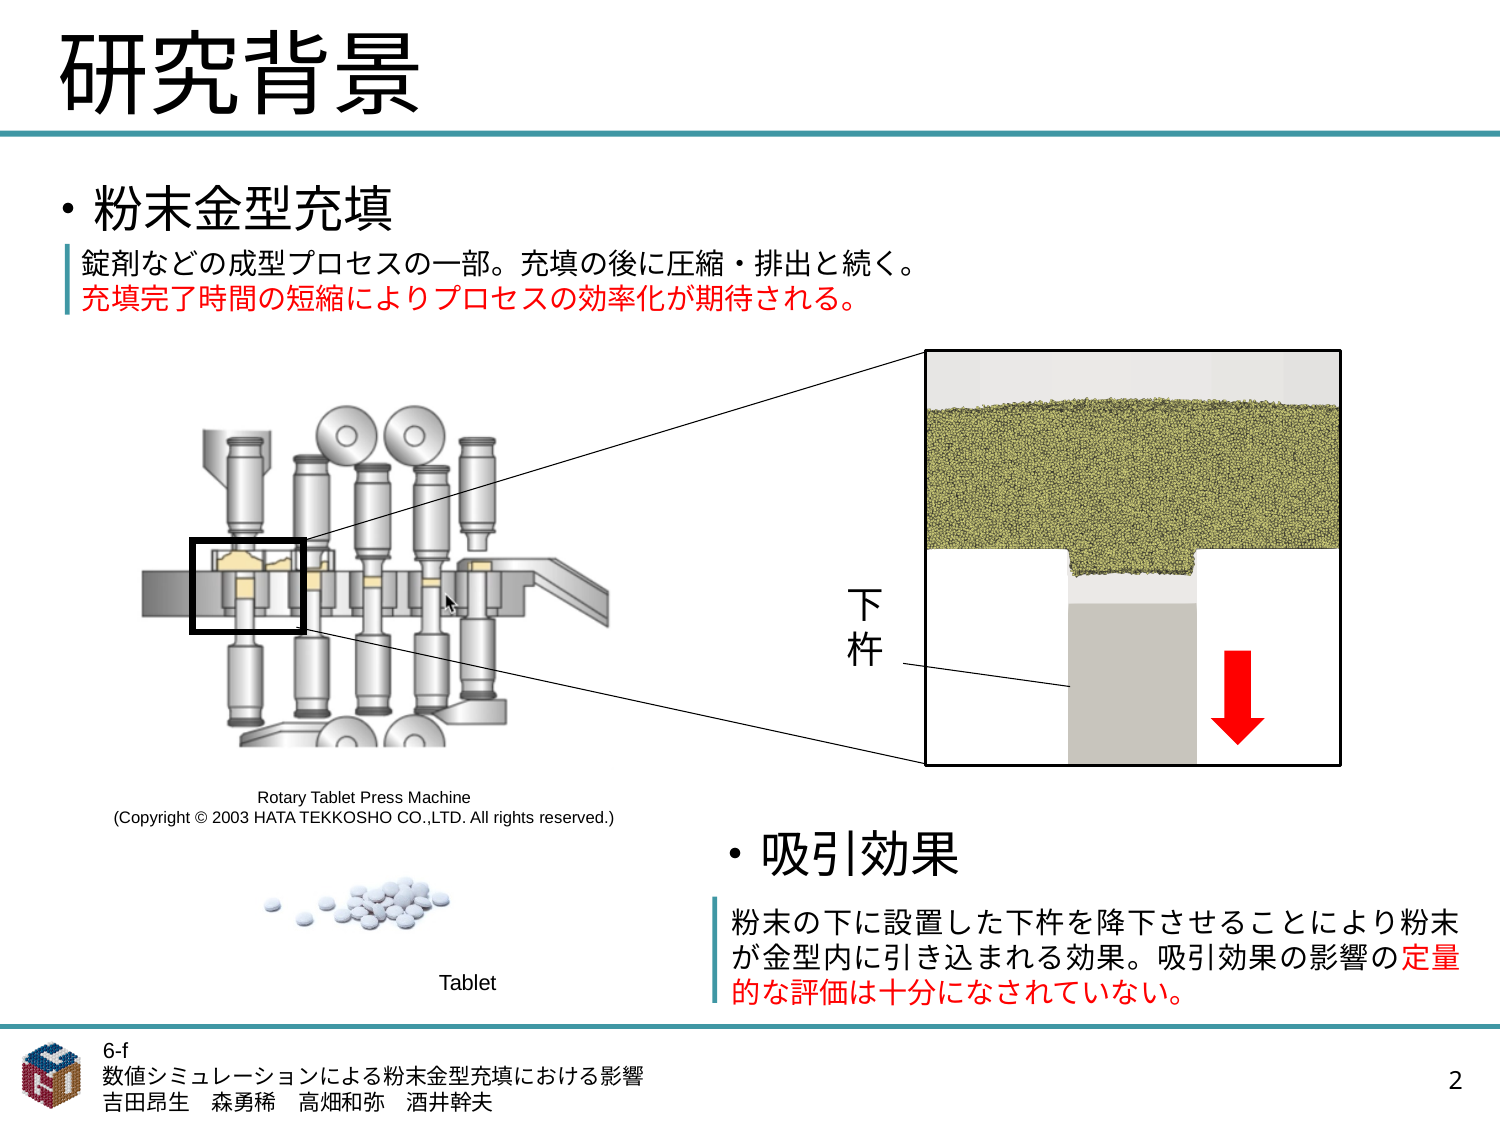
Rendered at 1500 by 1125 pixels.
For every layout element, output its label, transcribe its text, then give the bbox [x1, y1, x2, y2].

text_box ・吸引効果 [695, 815, 999, 890]
text_box 錠剤などの成型プロセスの一部。充填の後に圧縮・排出と続く。 充填完了時間の短縮によりプロセスの効率化が期待される。 [67, 237, 928, 323]
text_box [296, 627, 927, 765]
text_box 下杵 [831, 573, 904, 627]
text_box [126, 391, 615, 771]
picture [927, 352, 1339, 765]
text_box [303, 351, 928, 541]
text_box [64, 243, 71, 316]
text_box Tablet [364, 961, 571, 1003]
text_box Rotary Tablet Press Machine (Copyright © 2003 HATA TEKKOSHO CO.,LTD. All rights reserved.) [89, 779, 640, 835]
text_box ・粉末金型充填 [28, 169, 969, 245]
picture [222, 820, 459, 978]
title 研究背景 [0, 1, 1294, 135]
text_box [902, 663, 1070, 687]
text_box 粉末の下に設置した下杵を降下させることにより粉末が金型内に引き込まれる効果。吸引効果の影響の定量的な評価は十分になされていない。 [717, 896, 1476, 1017]
text_box [711, 896, 718, 1004]
picture [21, 1040, 81, 1109]
